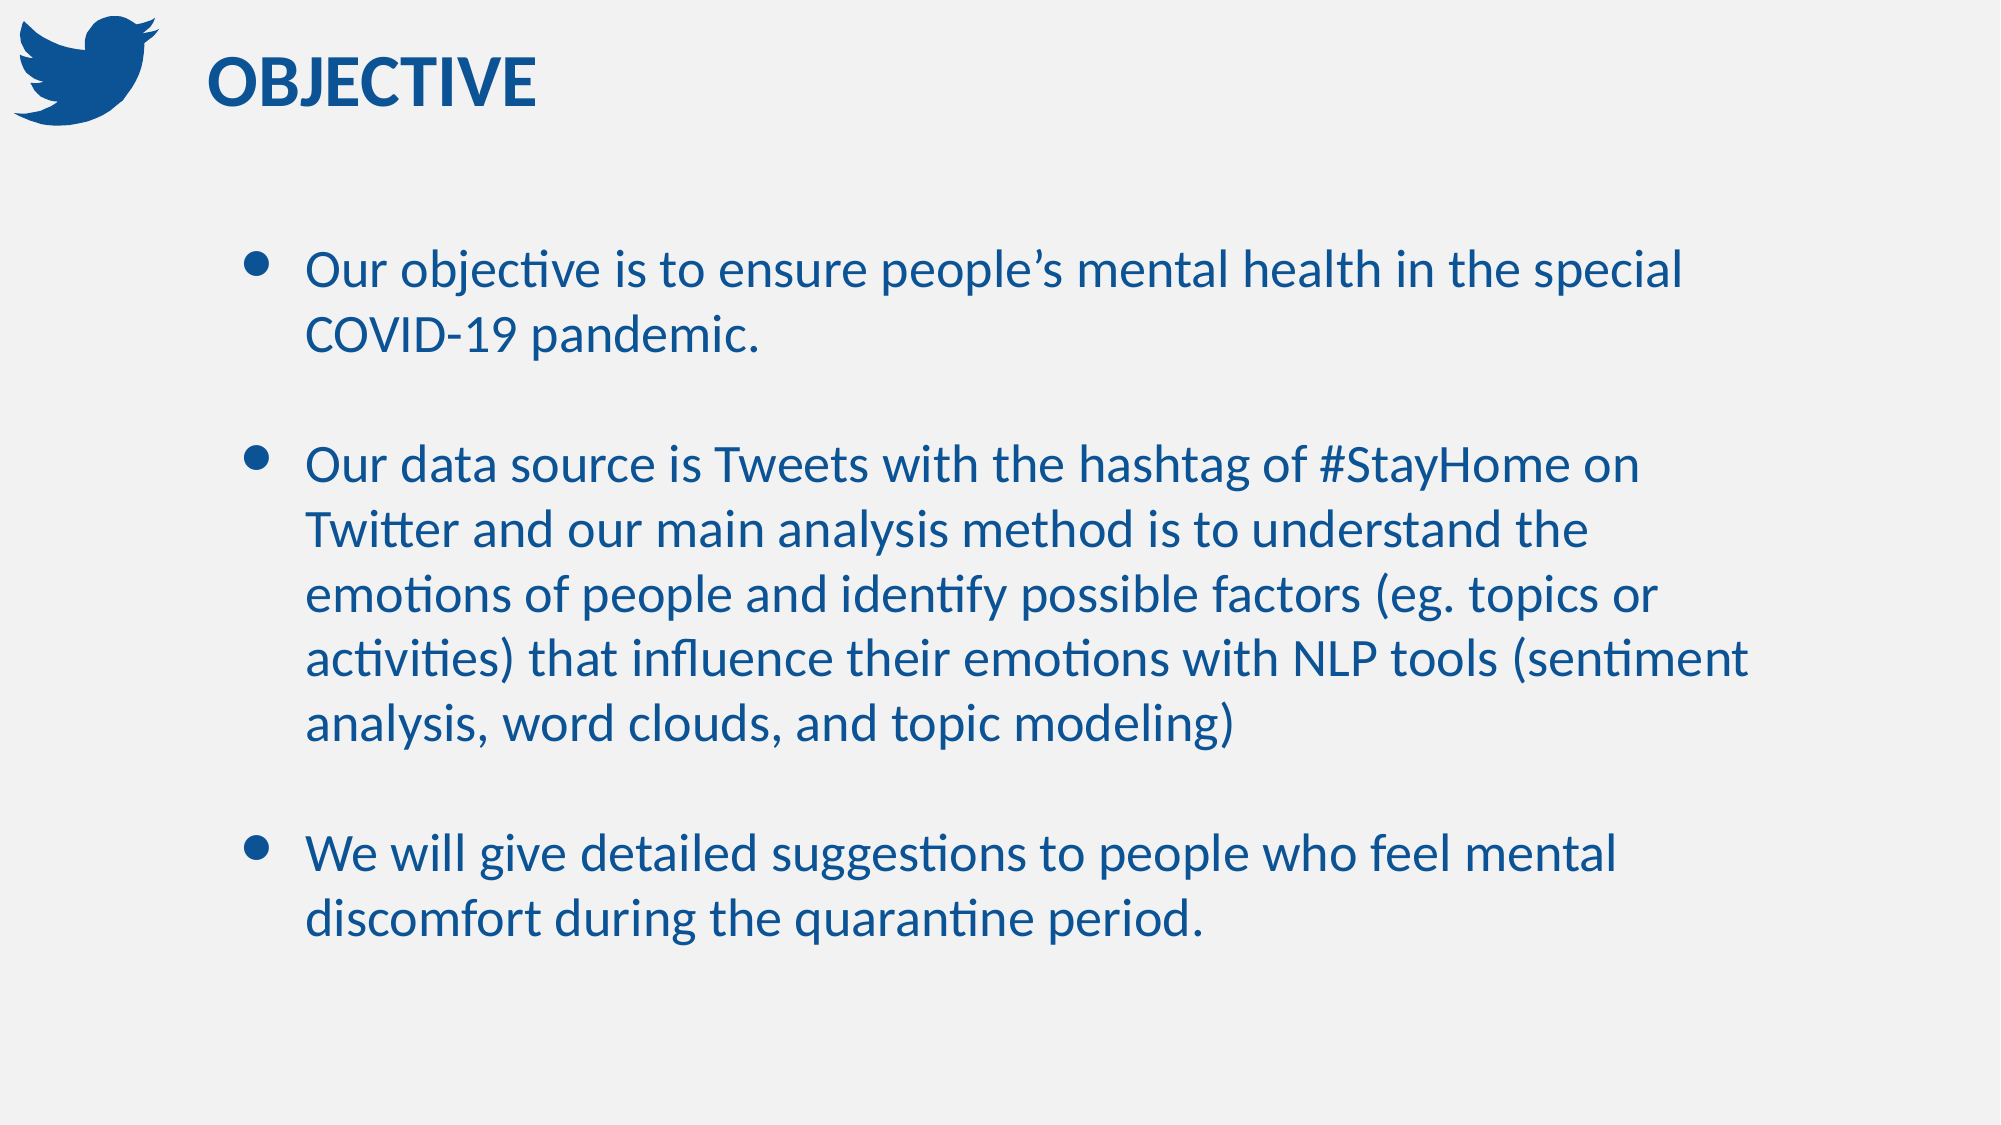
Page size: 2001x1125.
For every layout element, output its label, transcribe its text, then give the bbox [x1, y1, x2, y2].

text_box OBJECTIVE [192, 16, 701, 99]
text_box Our objective is to ensure people’s mental health in the special COVID-19 pandemic. Our data source is Tweets with the hashtag of #StayHome on Twitter and our main analysis method is to understand the emotions of people and identify possible factors (eg. topics or activities) that influence their emotions with NLP tools (sentiment analysis, word clouds, and topic modeling) We will give detailed suggestions to people who feel mental discomfort during the quarantine period. [215, 218, 1825, 989]
text_box [13, 16, 160, 126]
